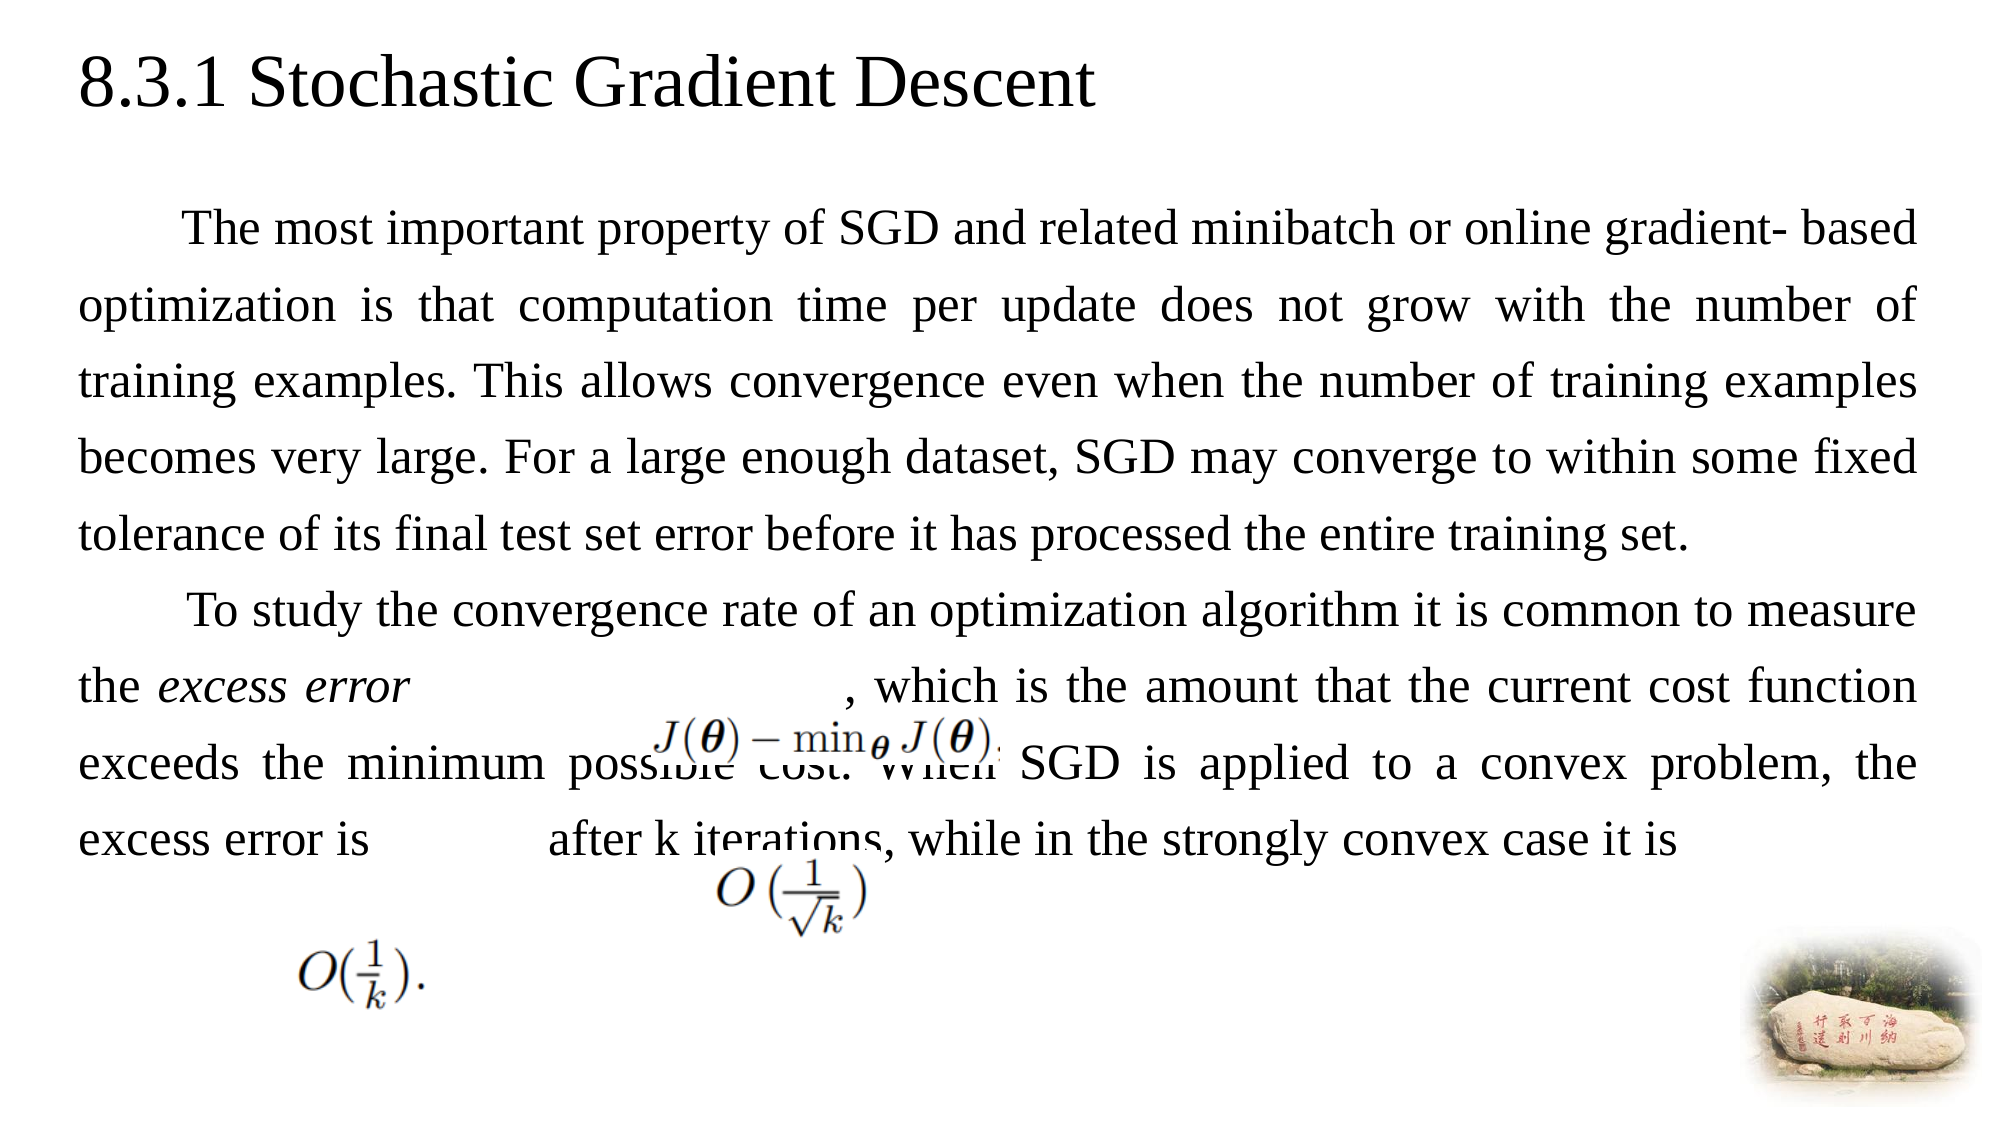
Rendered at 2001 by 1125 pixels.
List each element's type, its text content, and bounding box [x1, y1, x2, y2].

list The most important property of SGD and related minibatch or online gradient- based optimization is that computation time per update does not grow with the number of training examples. This allows convergence even when the number of training examples becomes very large. For a large enough dataset, SGD may converge to within some fixed tolerance of its final test set error before it has processed the entire training set. To study the convergence rate of an optimization algorithm it is common to measure the excess error , which is the amount that the current cost function exceeds the minimum possible cost. When SGD is applied to a convex problem, the excess error is after k iterations, while in the strongly convex case it is [63, 171, 1936, 1014]
picture [715, 850, 880, 938]
title 8.3.1 Stochastic Gradient Descent [63, 21, 1789, 142]
picture [1740, 922, 1985, 1107]
picture [651, 711, 1000, 765]
picture [278, 913, 438, 1014]
